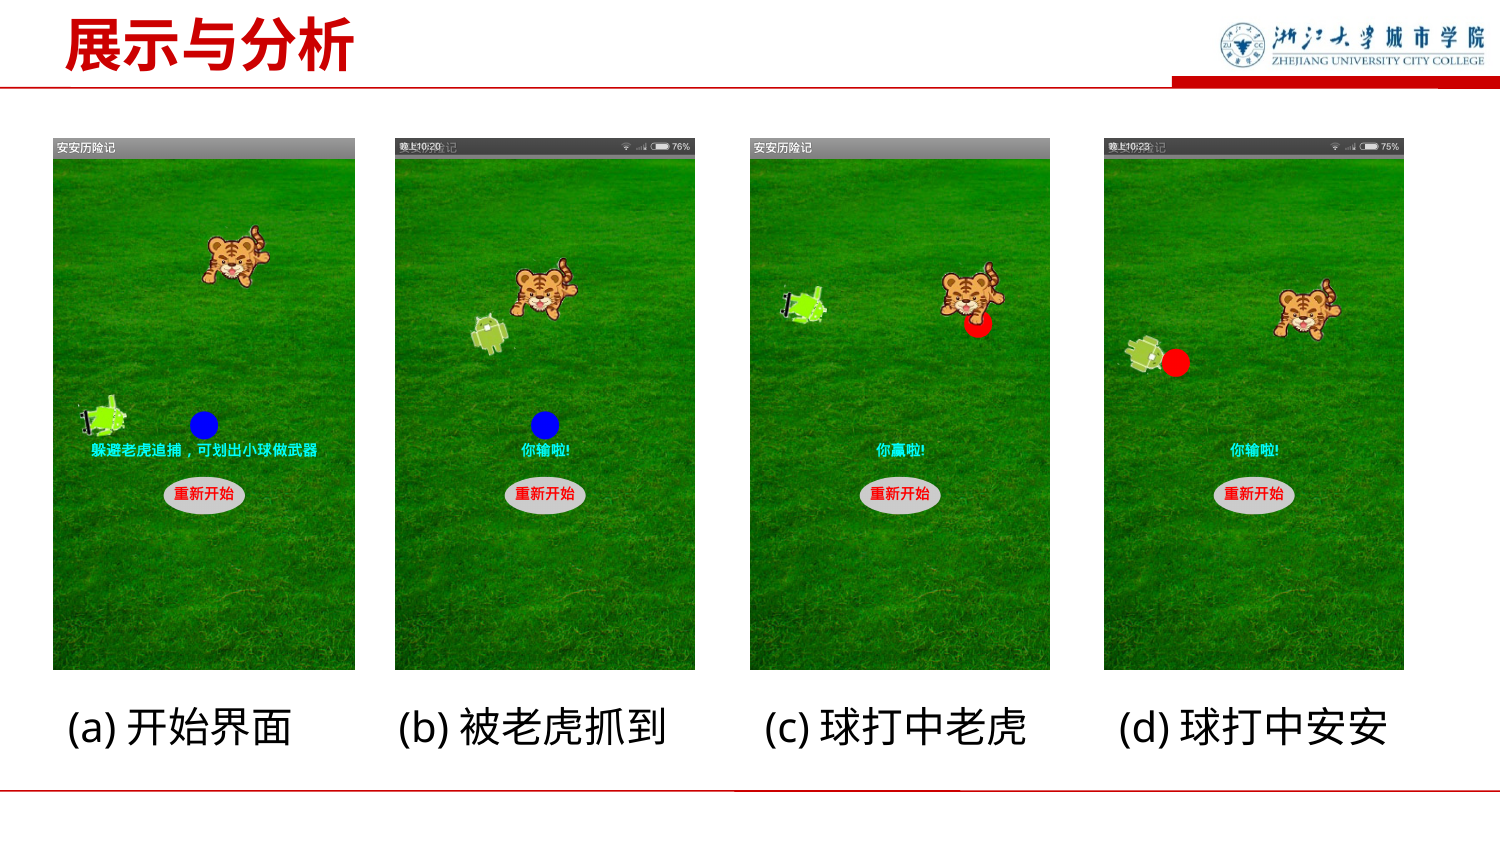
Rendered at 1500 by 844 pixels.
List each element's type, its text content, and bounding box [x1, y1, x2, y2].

text_box (c)球打中老虎 [750, 693, 1057, 738]
text_box (b)被老虎抓到 [383, 693, 691, 738]
text_box (d)球打中安安 [1104, 693, 1412, 738]
text_box (a)开始界面 [53, 693, 325, 738]
picture [749, 137, 1050, 670]
picture [1104, 137, 1404, 670]
picture [395, 137, 695, 670]
picture [1210, 5, 1497, 73]
picture [52, 138, 355, 671]
title 展示与分析 [49, 7, 1400, 80]
